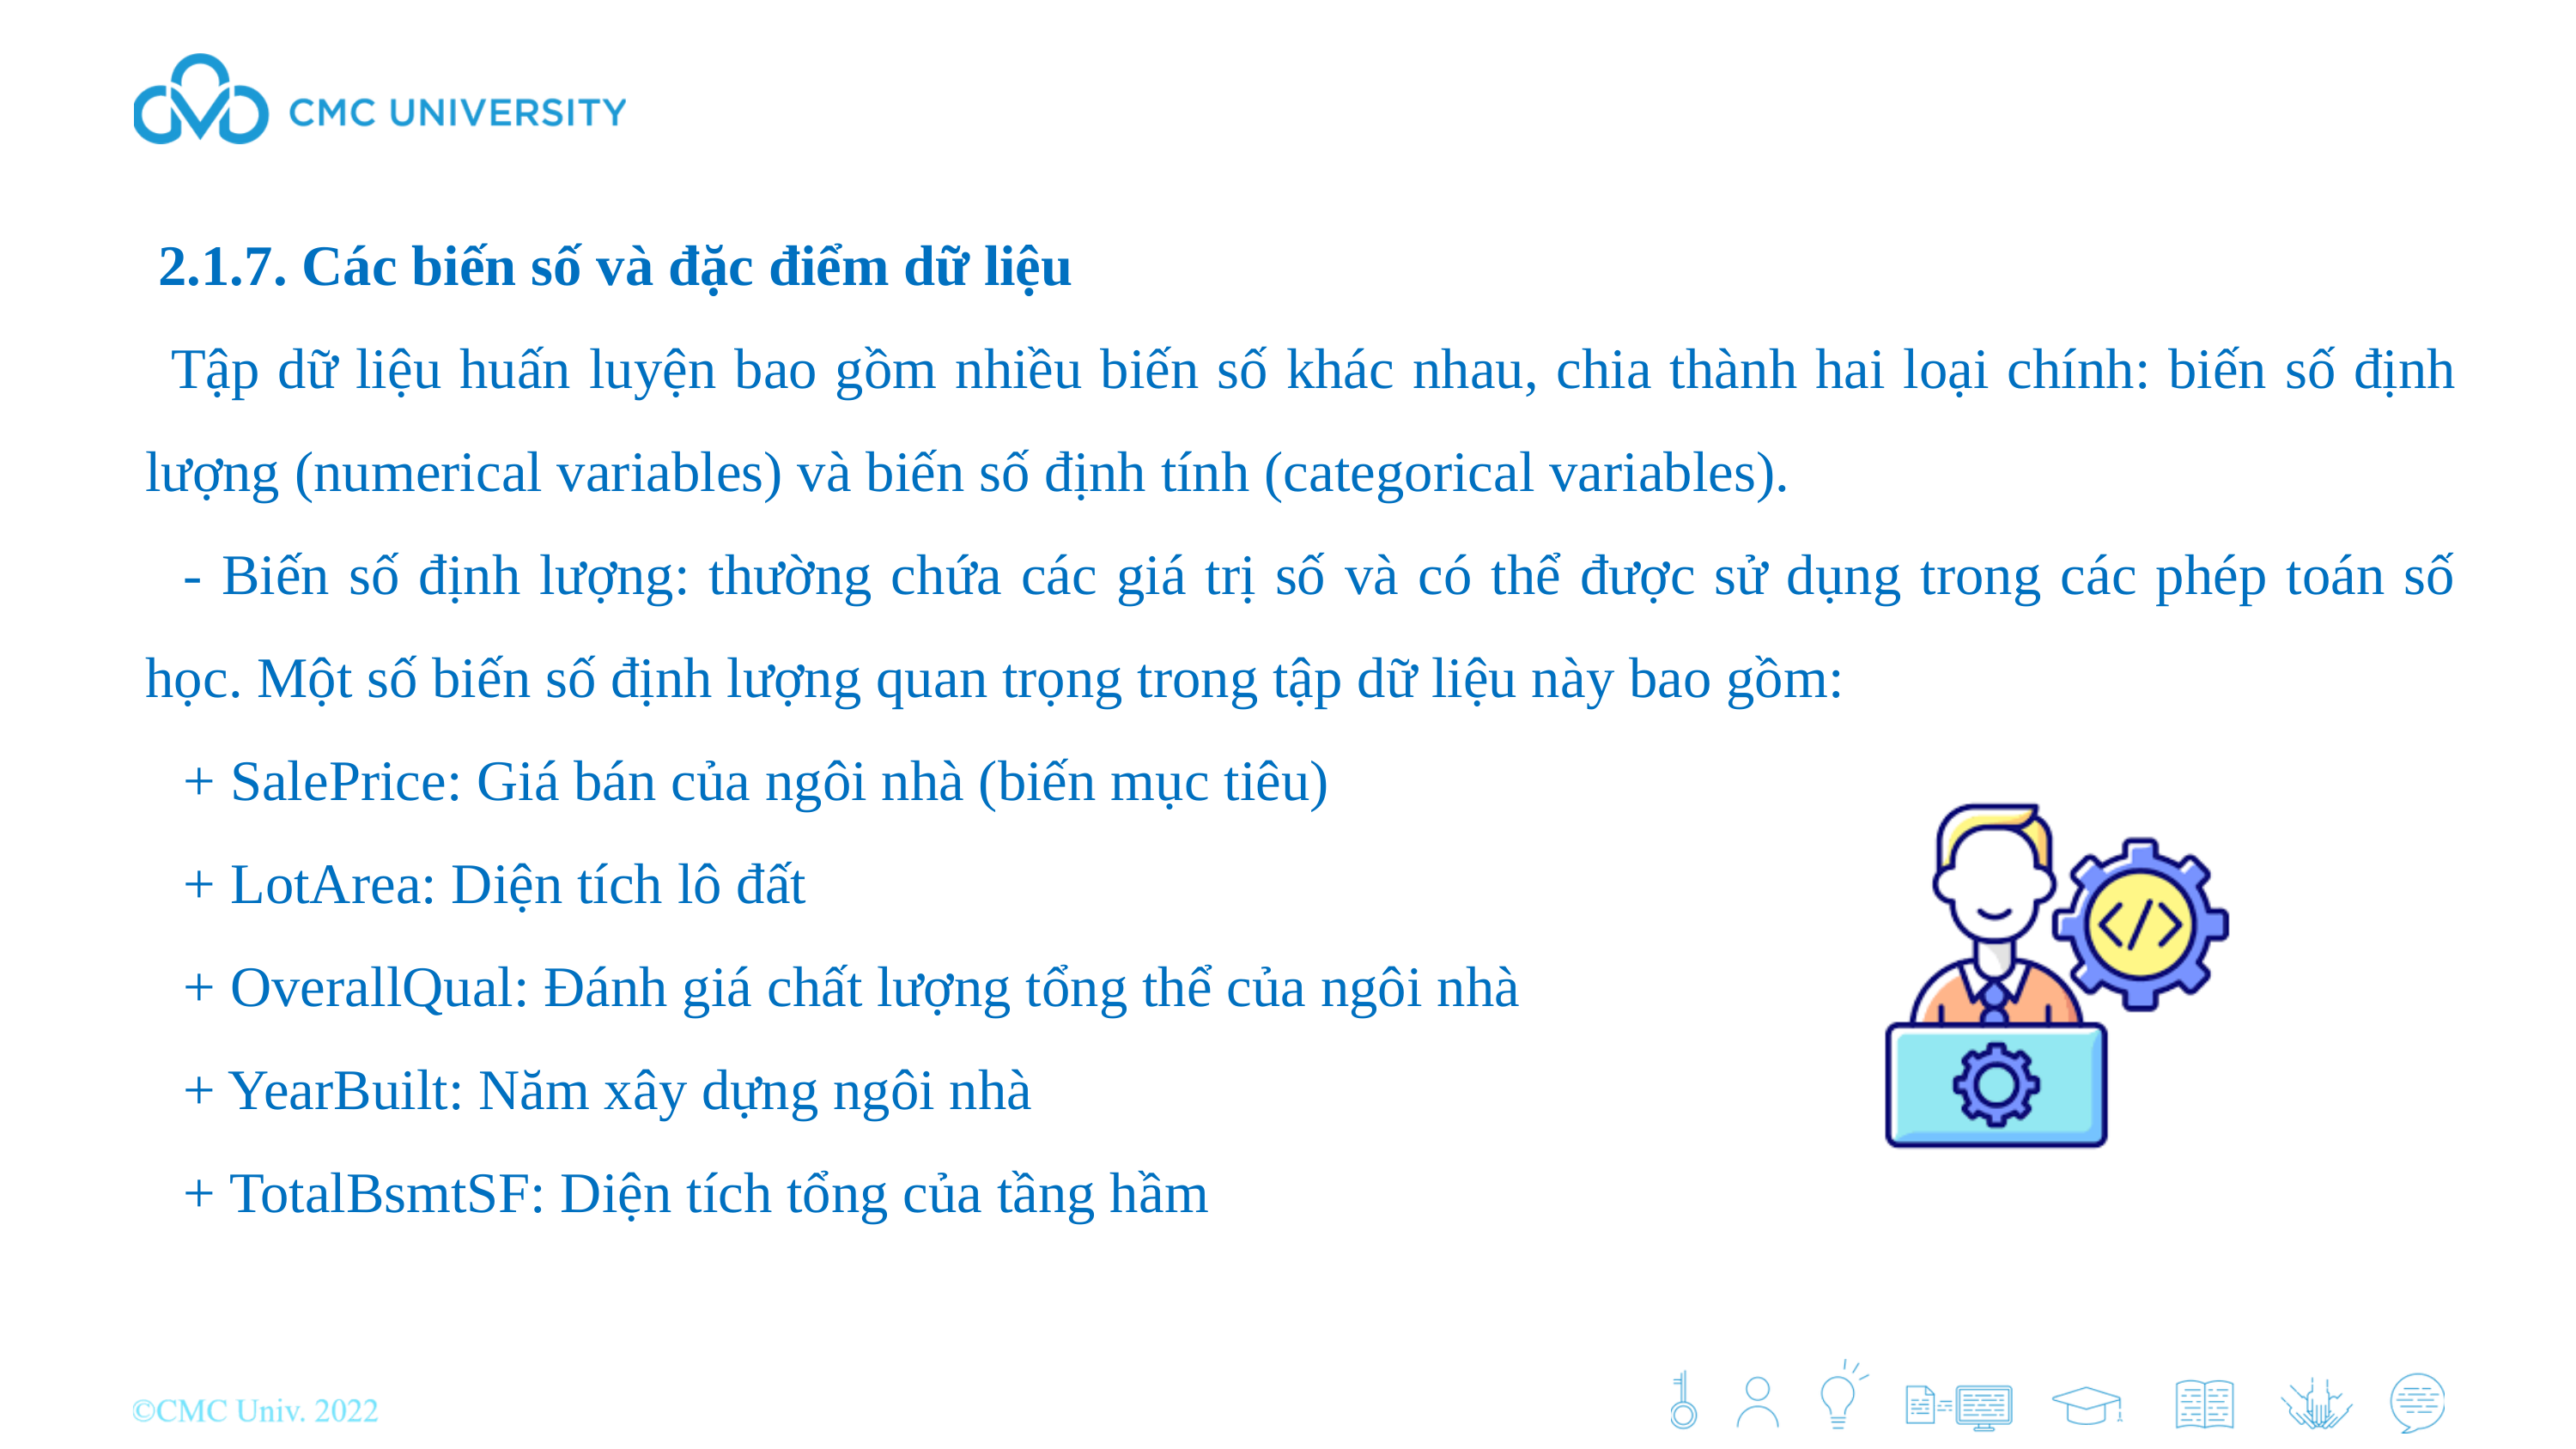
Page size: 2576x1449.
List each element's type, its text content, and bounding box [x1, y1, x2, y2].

text_box 2.1.7. Các biến số và đặc điểm dữ liệu Tập dữ liệu huấn luyện bao gồm nhiều biến số khác nhau, chia thành hai loại chính: biến số định lượng (numerical variables) và biến số định tính (categorical variables). - Biến số định lượng: thường chứa các giá trị số và có thể được sử dụng trong các phép toán số học. Một số biến số định lượng quan trọng trong tập dữ liệu này bao gồm: + SalePrice: Giá bán của ngôi nhà (biến mục tiêu) + LotArea: Diện tích lô đất + OverallQual: Đánh giá chất lượng tổng thể của ngôi nhà + YearBuilt: Năm xây dựng ngôi nhà + TotalBsmtSF: Diện tích tổng của tầng hầm [132, 187, 2473, 1230]
text_box [1671, 1359, 2445, 1434]
text_box [133, 53, 626, 144]
text_box [132, 1398, 379, 1422]
picture [1826, 745, 2289, 1208]
